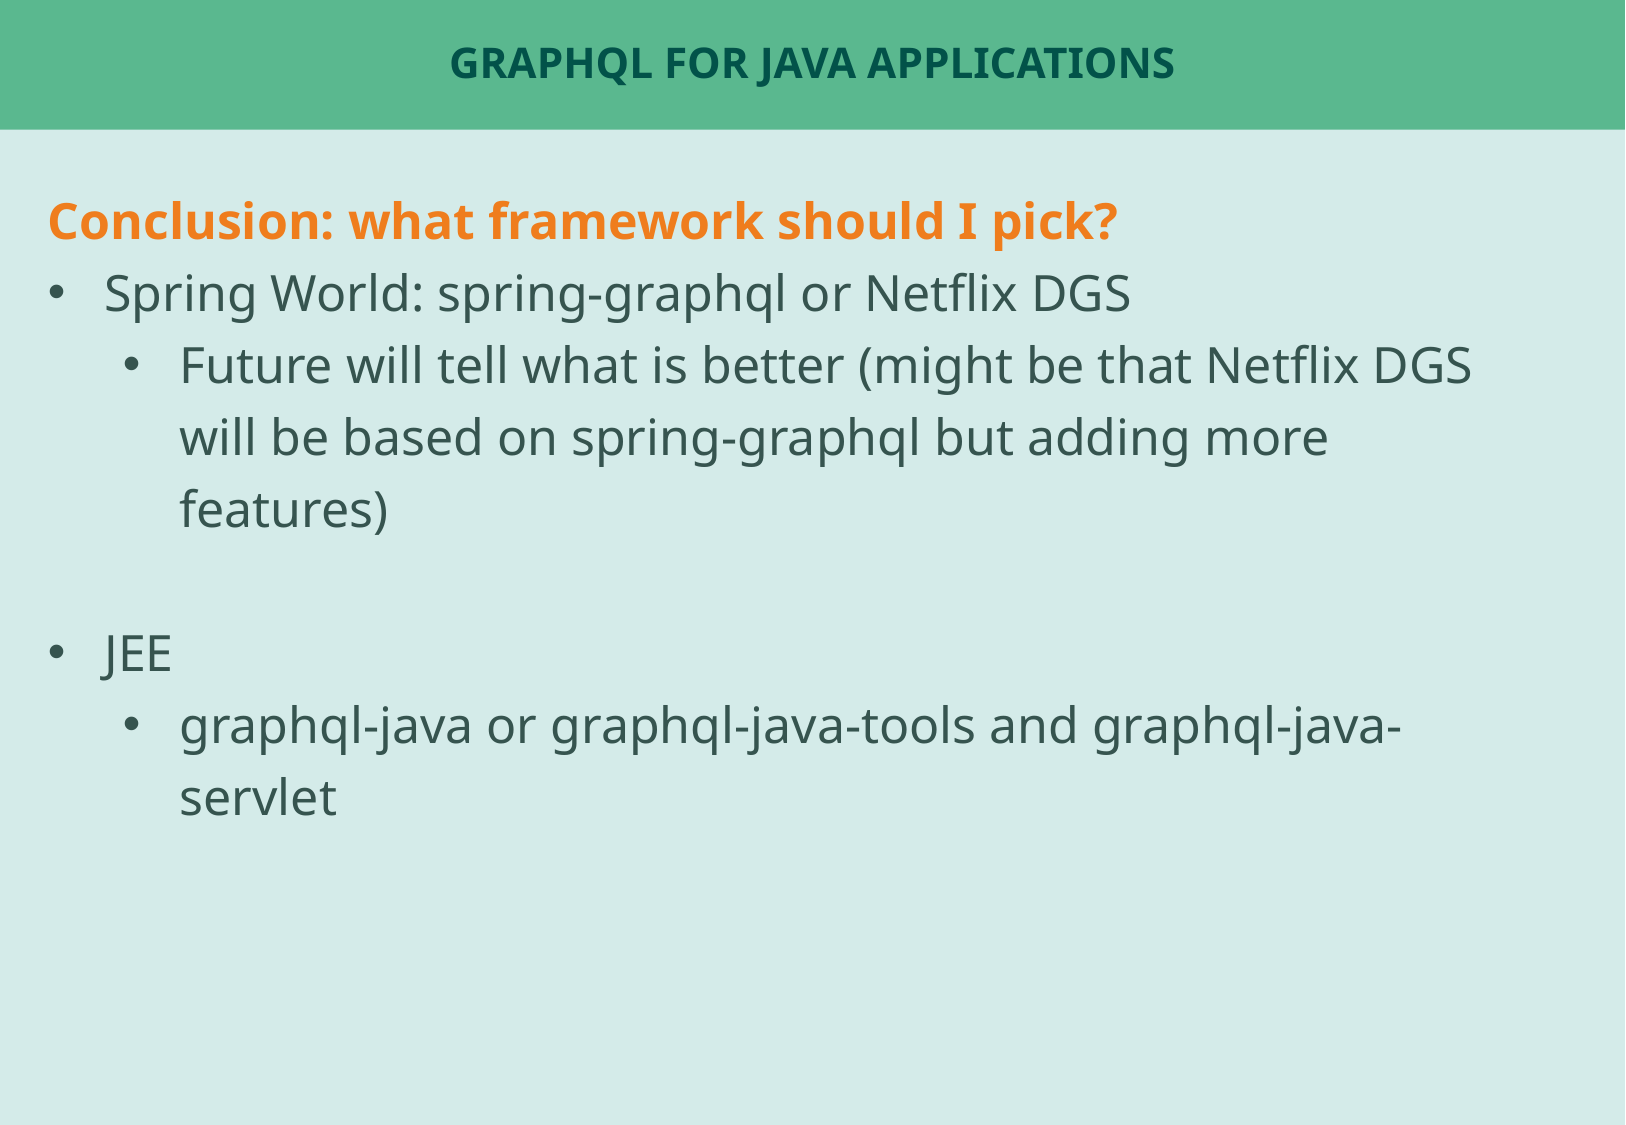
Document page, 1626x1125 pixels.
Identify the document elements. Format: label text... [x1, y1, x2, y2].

title GraphQL For Java applications [0, 0, 1625, 130]
text_box Conclusion: what framework should I pick? Spring World: spring-graphql or Netflix DGS Future will tell what is better (might be that Netflix DGS will be based on spring-graphql but adding more features) JEE graphql-java or graphql-java-tools and graphql-java-servlet [33, 169, 1554, 1121]
